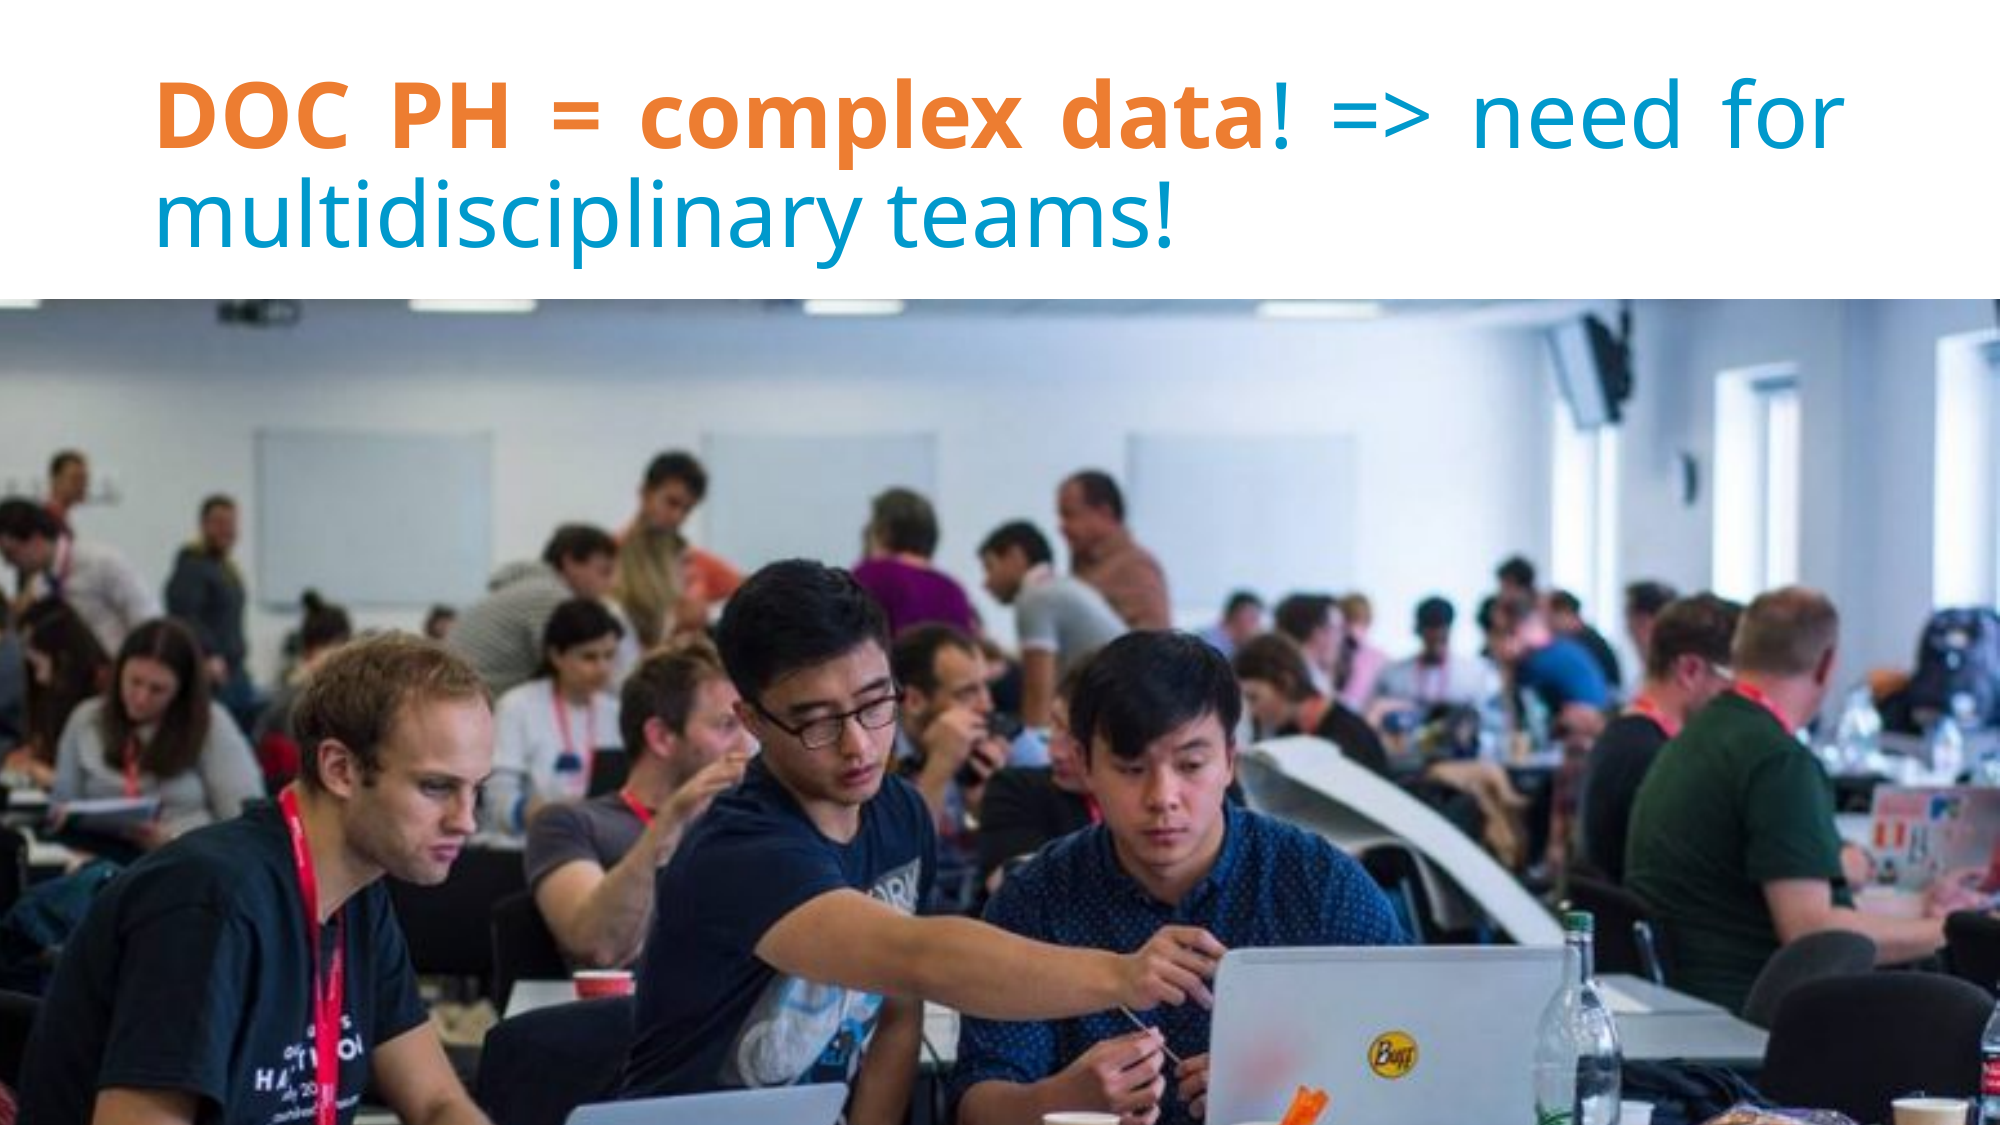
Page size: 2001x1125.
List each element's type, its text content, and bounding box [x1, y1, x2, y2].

title DOC PH = complex data! => need for multidisciplinary teams! [137, 59, 1863, 278]
picture [0, 299, 2000, 1125]
